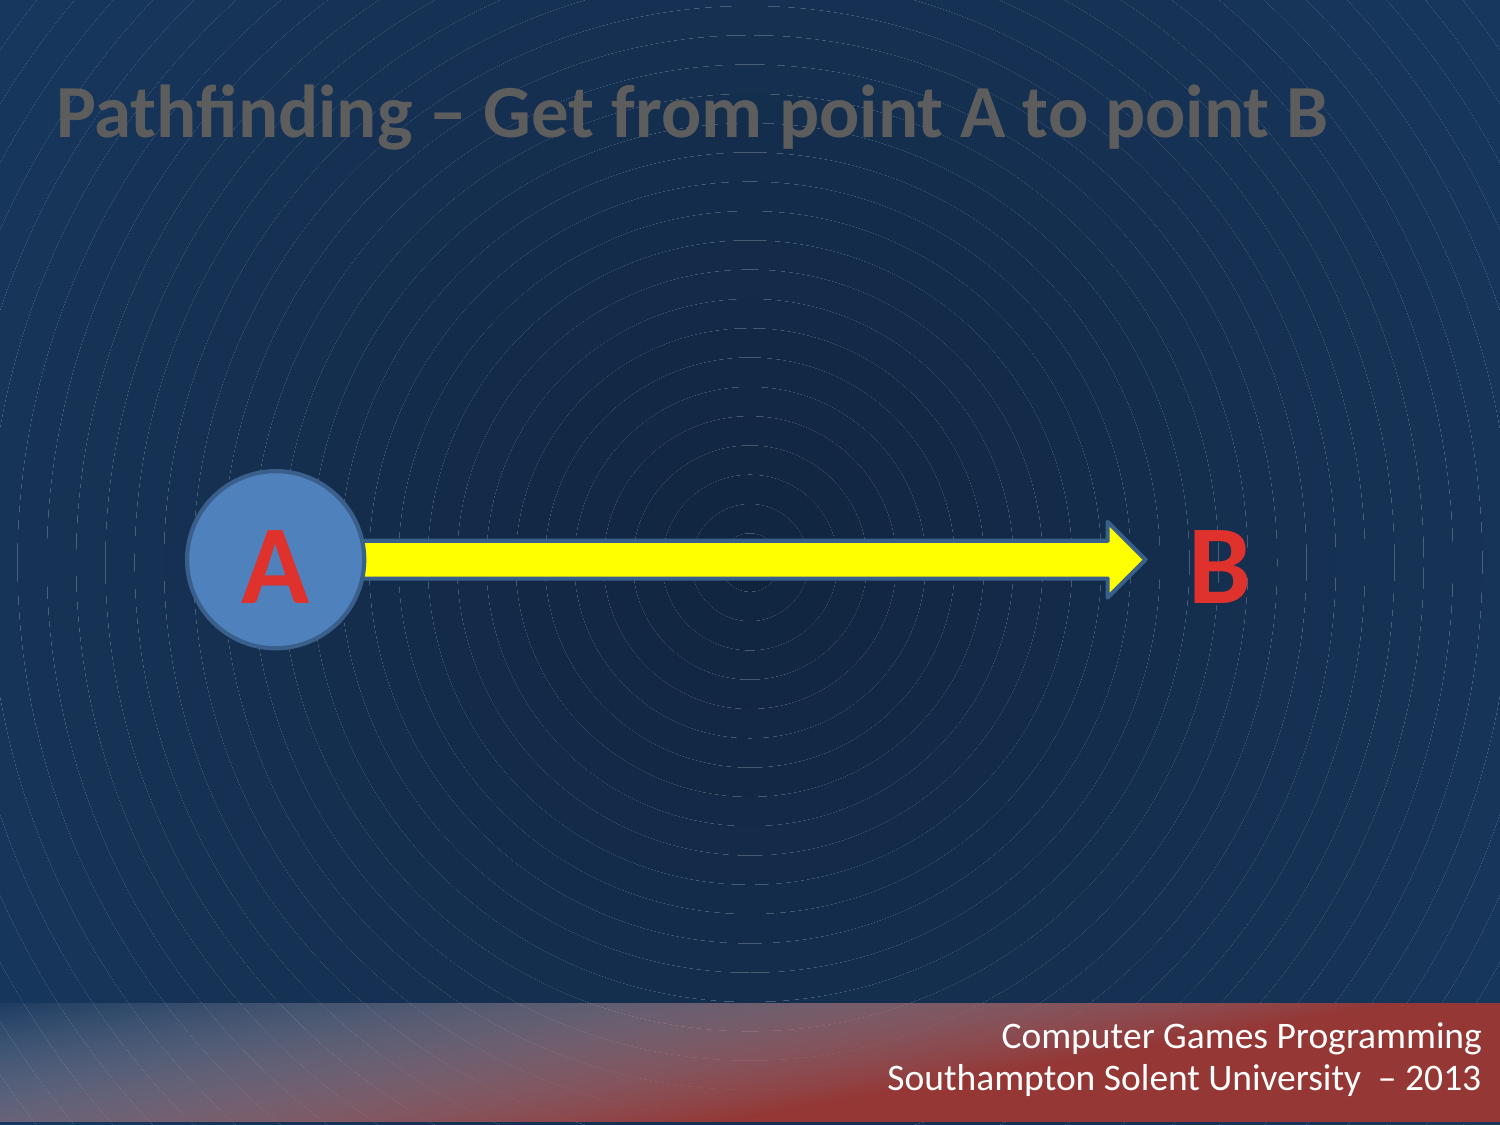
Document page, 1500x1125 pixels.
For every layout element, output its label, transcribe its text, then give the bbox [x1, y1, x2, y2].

text_box [184, 469, 367, 651]
text_box Pathfinding – Get from point A to point B [41, 55, 1455, 160]
text_box B [1173, 484, 1267, 634]
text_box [0, 1003, 1500, 1122]
text_box A [226, 484, 325, 634]
text_box [364, 519, 1148, 600]
